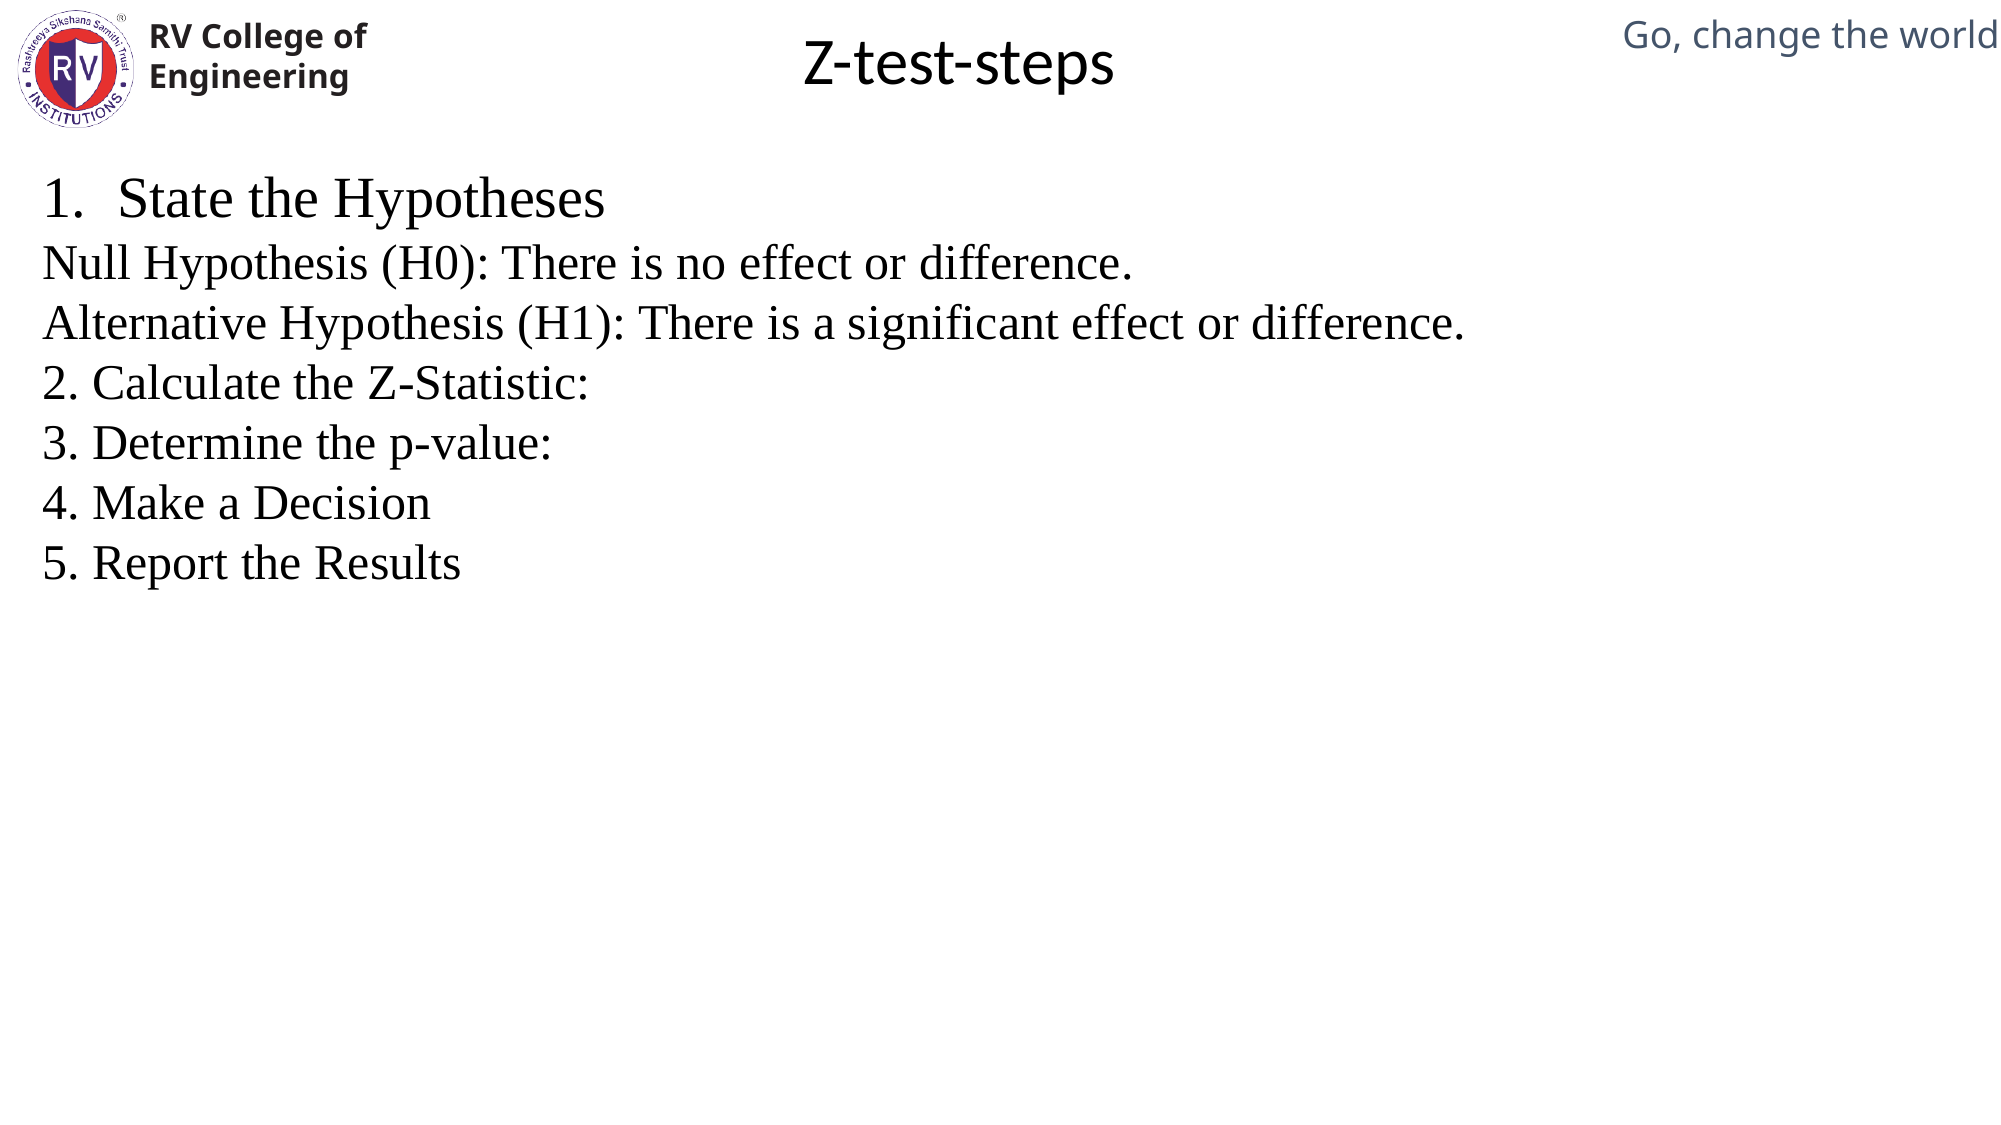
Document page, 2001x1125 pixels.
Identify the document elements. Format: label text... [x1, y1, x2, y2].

text_box State the Hypotheses Null Hypothesis (H0​): There is no effect or difference. Alternative Hypothesis (H1​): There is a significant effect or difference. 2. Calculate the Z-Statistic: 3. Determine the p-value: 4. Make a Decision 5. Report the Results [27, 151, 1844, 597]
text_box Mechanical Engineering Department [735, 45, 2000, 241]
text_box Z-test-steps [371, 10, 1577, 106]
picture [17, 10, 134, 128]
